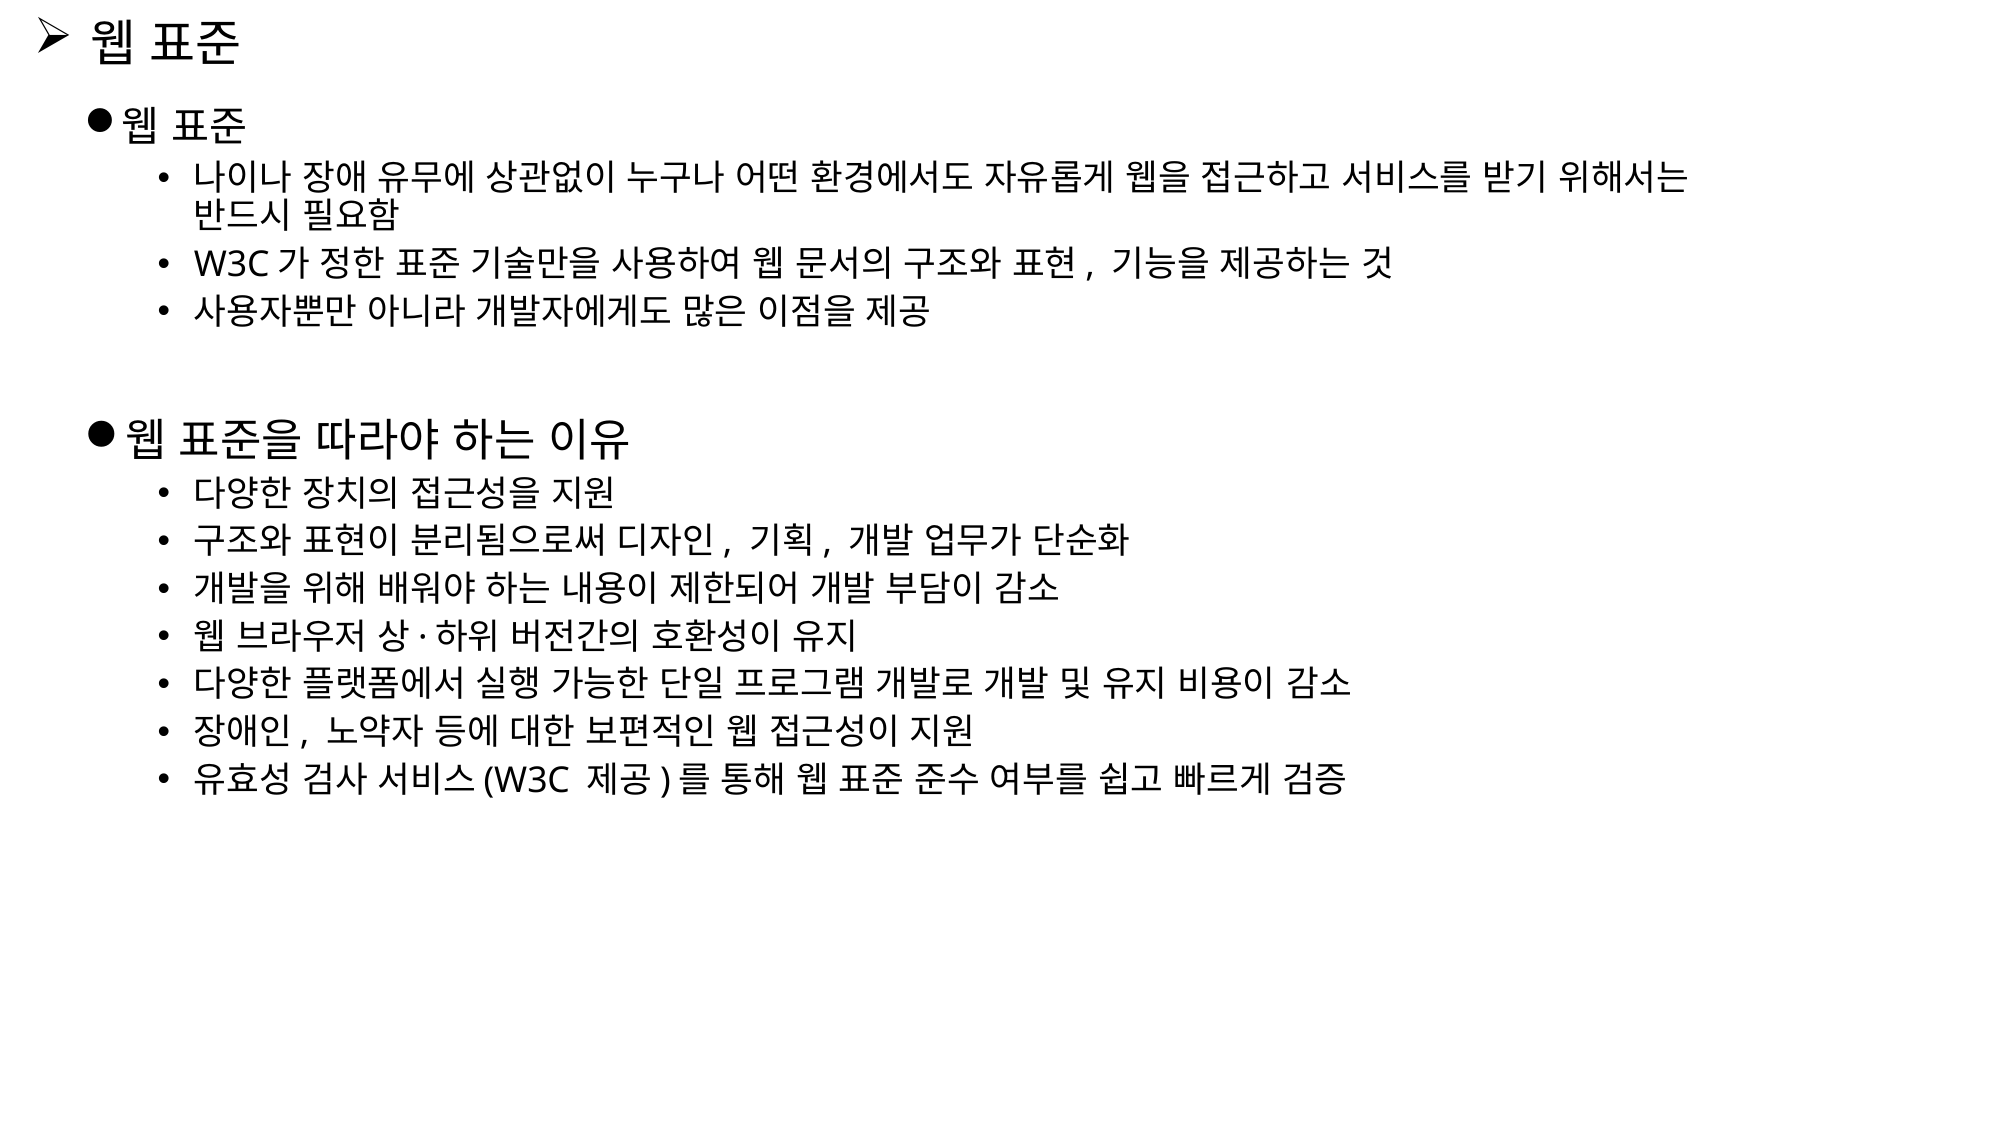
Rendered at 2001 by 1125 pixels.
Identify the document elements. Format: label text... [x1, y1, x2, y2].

title 웹 표준 [18, 16, 793, 74]
list 웹 표준 나이나 장애 유무에 상관없이 누구나 어떤 환경에서도 자유롭게 웹을 접근하고 서비스를 받기 위해서는 반드시 필요함 W3C가 정한 표준 기술만을 사용하여 웹 문서의 구조와 표현, 기능을 제공하는 것 사용자뿐만 아니라 개발자에게도 많은 이점을 제공 웹 표준을 따라야 하는 이유 다양한 장치의 접근성을 지원 구조와 표현이 분리됨으로써 디자인, 기획, 개발 업무가 단순화 개발을 위해 배워야 하는 내용이 제한되어 개발 부담이 감소 웹 브라우저 상·하위 버전간의 호환성이 유지 다양한 플랫폼에서 실행 가능한 단일 프로그램 개발로 개발 및 유지 비용이 감소 장애인, 노약자 등에 대한 보편적인 웹 접근성이 지원 유효성 검사 서비스(W3C 제공)를 통해 웹 표준 준수 여부를 쉽고 빠르게 검증 [69, 98, 1795, 813]
